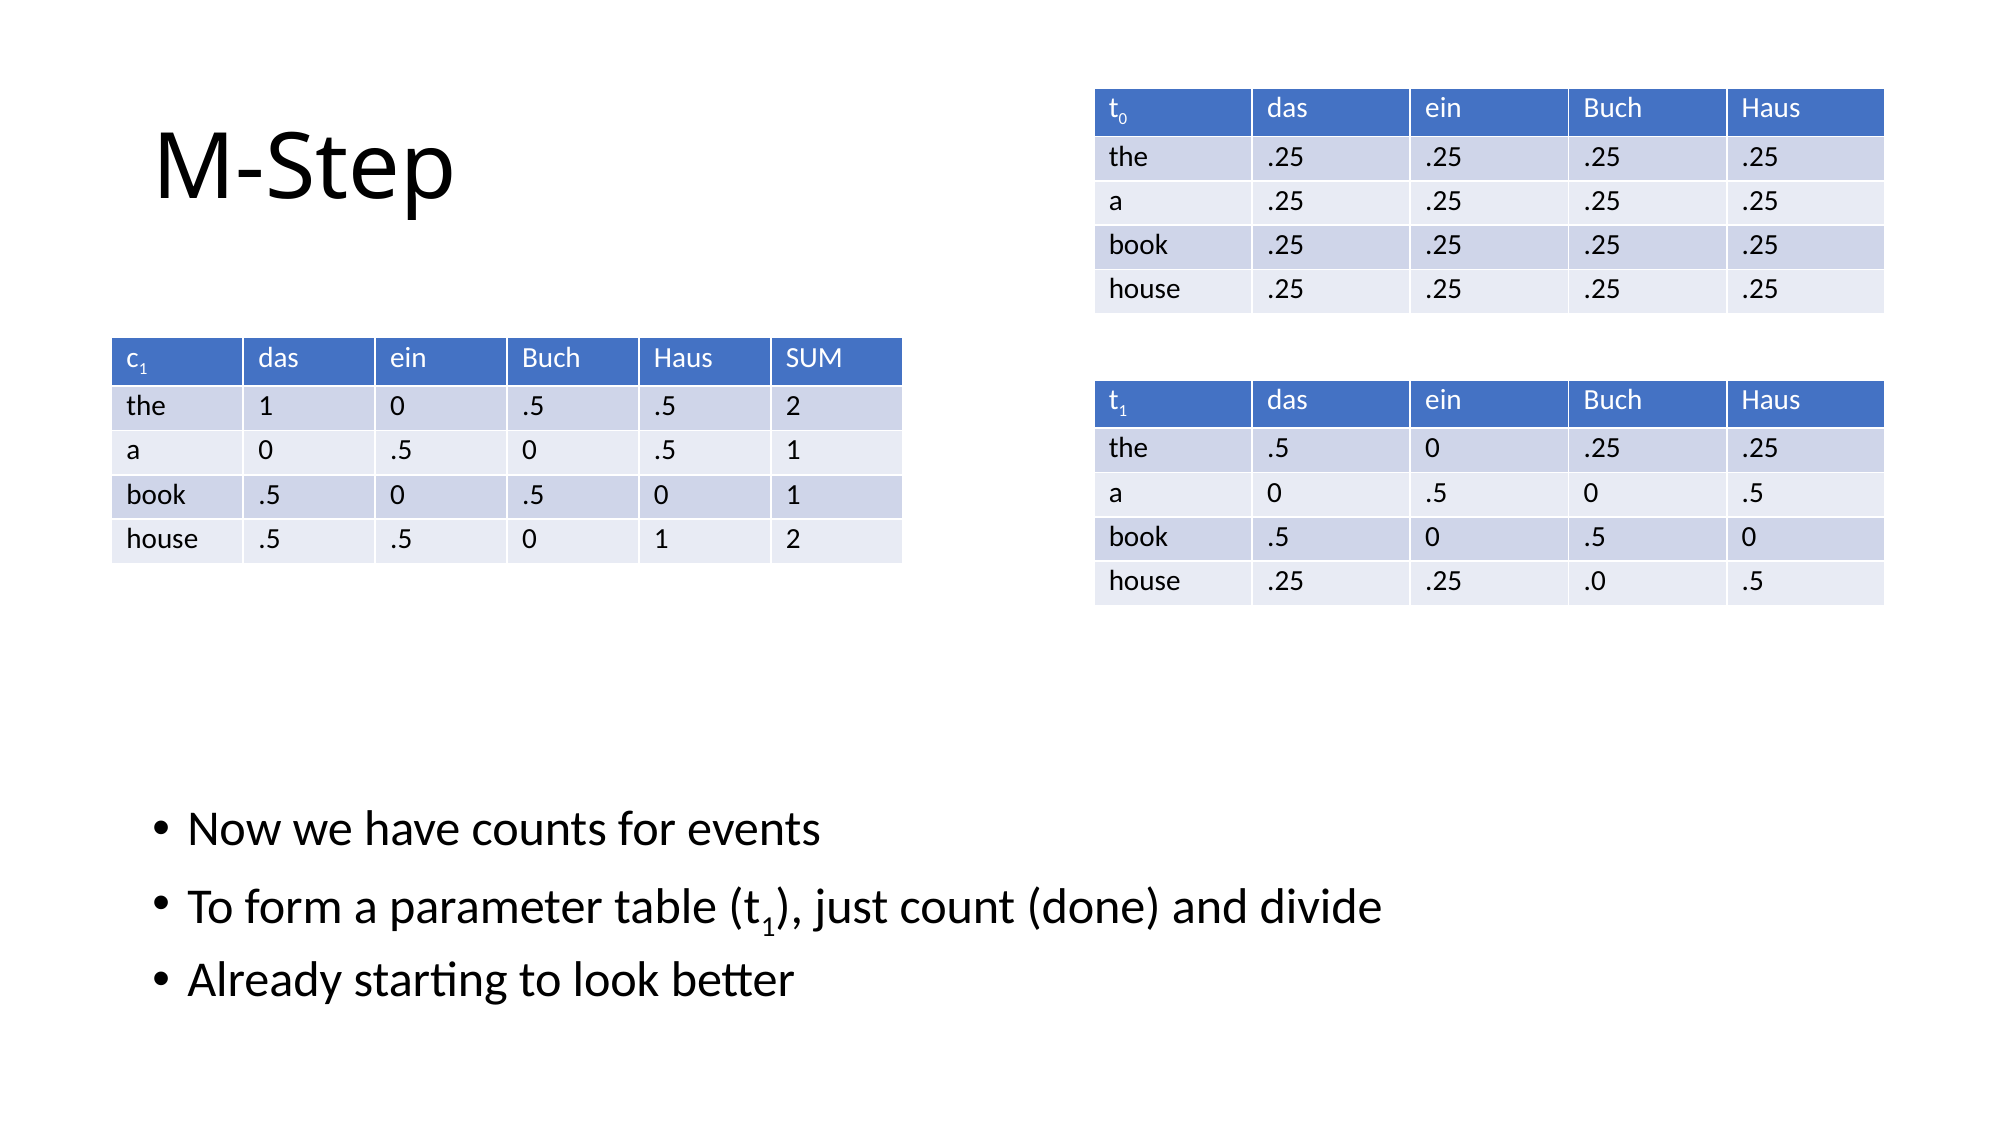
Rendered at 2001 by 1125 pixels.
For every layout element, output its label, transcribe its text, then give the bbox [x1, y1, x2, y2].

table_header c1 [112, 338, 242, 385]
table_header t1 [1095, 381, 1251, 427]
table_cell .25 [1253, 270, 1409, 313]
table_cell .25 [1569, 137, 1726, 180]
table_cell .25 [1411, 562, 1568, 605]
table_cell .5 [640, 387, 770, 430]
table_cell house [1095, 270, 1251, 313]
table_cell 0 [1728, 518, 1884, 560]
table_cell 0 [244, 431, 374, 474]
table_cell .25 [1569, 429, 1726, 472]
table_header Buch [508, 338, 638, 385]
table_cell 0 [1411, 518, 1568, 560]
table_header das [1253, 89, 1409, 136]
table_header Haus [1728, 89, 1884, 136]
table_cell 0 [508, 431, 638, 474]
table_cell .25 [1411, 226, 1568, 269]
table_cell .5 [376, 520, 506, 563]
table_cell .5 [1253, 518, 1409, 560]
table_cell the [112, 387, 242, 430]
table_cell .5 [508, 476, 638, 518]
table_cell house [112, 520, 242, 563]
table_header ein [1411, 89, 1568, 136]
table_cell .5 [1728, 473, 1884, 516]
table_cell 1 [244, 387, 374, 430]
table_cell 0 [376, 476, 506, 518]
table_cell .25 [1569, 182, 1726, 224]
table_cell .5 [244, 520, 374, 563]
table_header SUM [772, 338, 902, 385]
table_cell 2 [772, 387, 902, 430]
table_cell .25 [1253, 562, 1409, 605]
table_cell .25 [1253, 182, 1409, 224]
table_cell house [1095, 562, 1251, 605]
table_cell 1 [772, 476, 902, 518]
table_cell a [1095, 182, 1251, 224]
table_header Buch [1569, 89, 1726, 136]
table_cell book [112, 476, 242, 518]
table_header das [244, 338, 374, 385]
table_cell 0 [508, 520, 638, 563]
table_cell .25 [1728, 226, 1884, 269]
table_cell 0 [1569, 473, 1726, 516]
table_cell .5 [508, 387, 638, 430]
table_header t0 [1095, 89, 1251, 136]
table_cell the [1095, 137, 1251, 180]
table_cell book [1095, 518, 1251, 560]
table_cell 0 [1411, 429, 1568, 472]
table_cell 0 [640, 476, 770, 518]
table_cell 0 [1253, 473, 1409, 516]
table_cell .5 [1569, 518, 1726, 560]
table_cell .25 [1411, 182, 1568, 224]
table_cell the [1095, 429, 1251, 472]
table_cell .25 [1411, 270, 1568, 313]
table_cell .25 [1253, 137, 1409, 180]
table_cell 2 [772, 520, 902, 563]
table_cell .5 [1728, 562, 1884, 605]
table_cell .5 [244, 476, 374, 518]
table_cell book [1095, 226, 1251, 269]
title M-Step [137, 59, 1863, 278]
table_cell .5 [376, 431, 506, 474]
table_cell a [1095, 473, 1251, 516]
table_header Haus [1728, 381, 1884, 427]
table_cell .25 [1569, 226, 1726, 269]
table_cell 1 [640, 520, 770, 563]
table_cell .0 [1569, 562, 1726, 605]
table_cell .5 [1411, 473, 1568, 516]
table_cell .5 [640, 431, 770, 474]
table_cell .25 [1253, 226, 1409, 269]
table_header ein [1411, 381, 1568, 427]
table_header Haus [640, 338, 770, 385]
table_cell a [112, 431, 242, 474]
table_cell .5 [1253, 429, 1409, 472]
list Now we have counts for events To form a parameter table (t1), just count (done) and divide Already starting to look better [137, 795, 1863, 1016]
table_cell .25 [1411, 137, 1568, 180]
table_header ein [376, 338, 506, 385]
table_header das [1253, 381, 1409, 427]
table_cell .25 [1569, 270, 1726, 313]
table_cell 0 [376, 387, 506, 430]
table_cell 1 [772, 431, 902, 474]
table_cell .25 [1728, 429, 1884, 472]
table_cell .25 [1728, 182, 1884, 224]
table_cell .25 [1728, 137, 1884, 180]
table_header Buch [1569, 381, 1726, 427]
table_cell .25 [1728, 270, 1884, 313]
